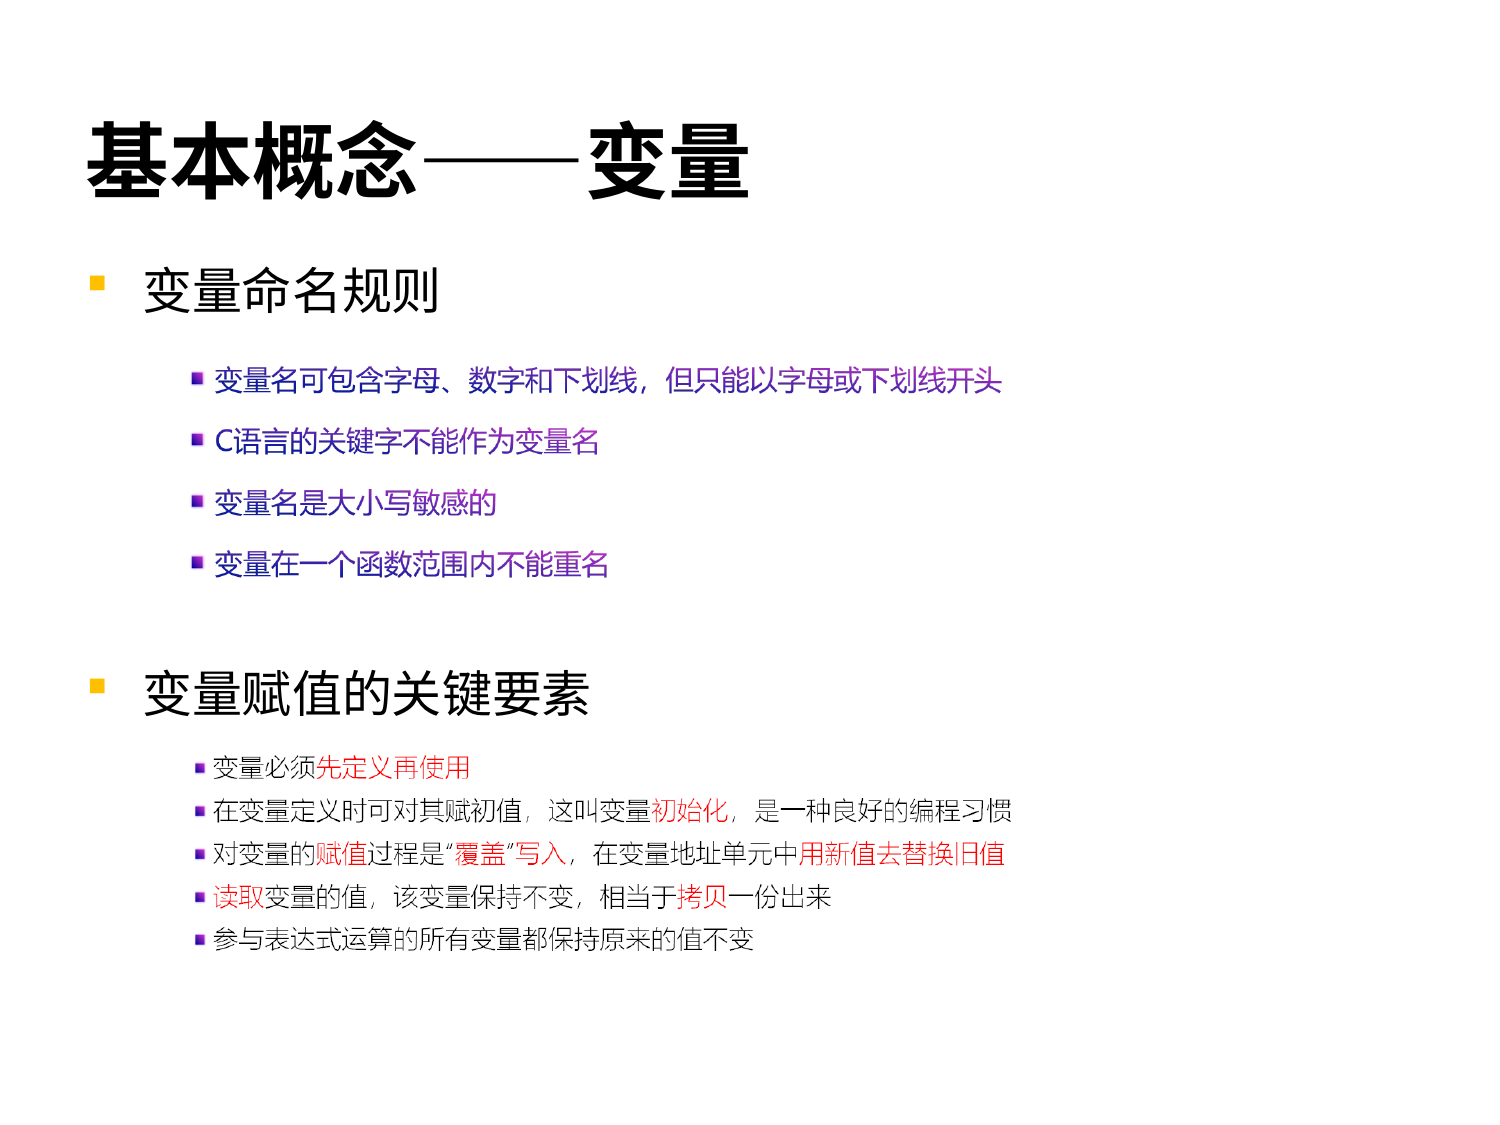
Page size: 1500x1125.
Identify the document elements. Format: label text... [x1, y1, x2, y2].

list 变量命名规则 变量赋值的关键要素 [70, 251, 1430, 1034]
picture [188, 354, 1020, 598]
picture [188, 750, 1046, 956]
title 基本概念——变量 [70, 70, 1421, 219]
